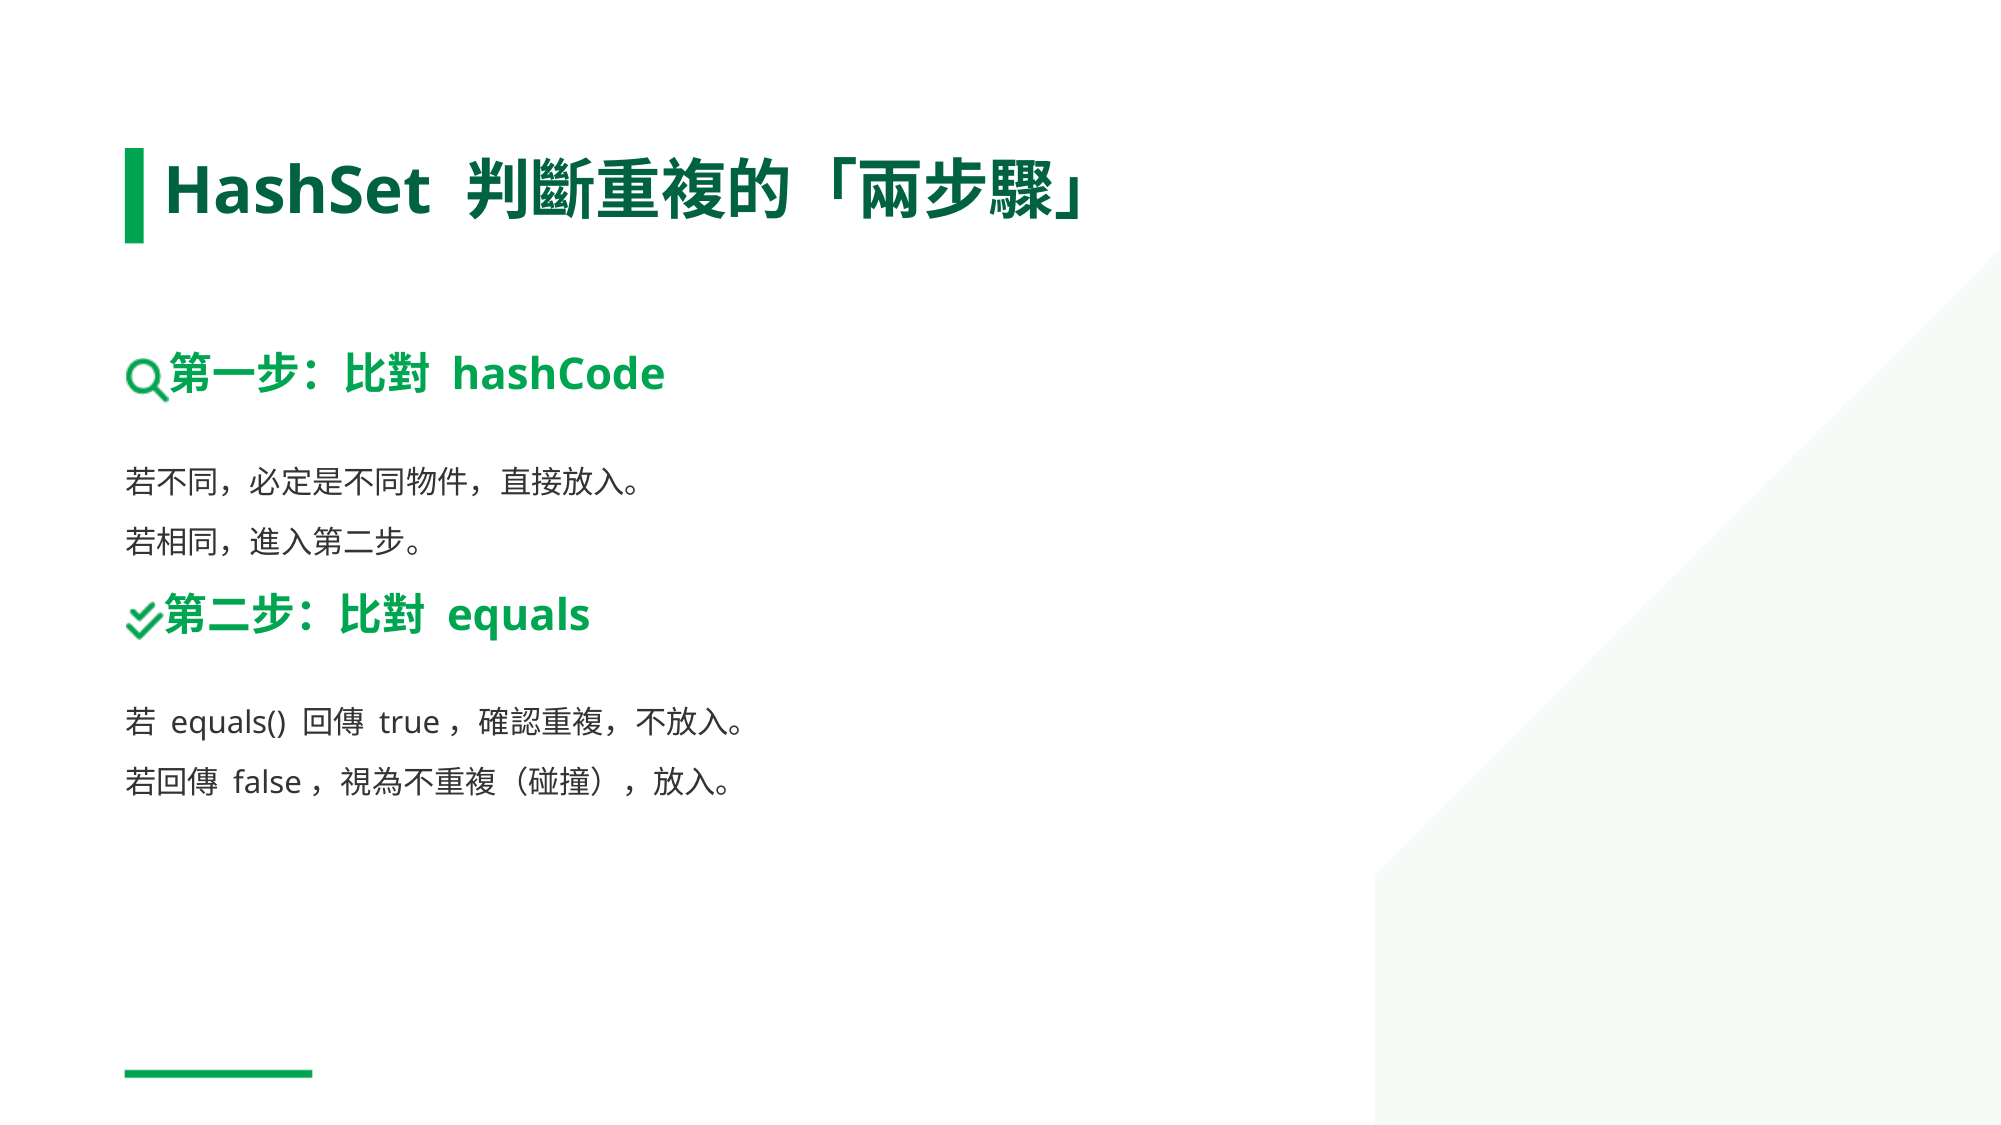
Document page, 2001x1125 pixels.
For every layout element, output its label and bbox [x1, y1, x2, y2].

text_box [124, 345, 1008, 780]
picture [0, 0, 2000, 1125]
